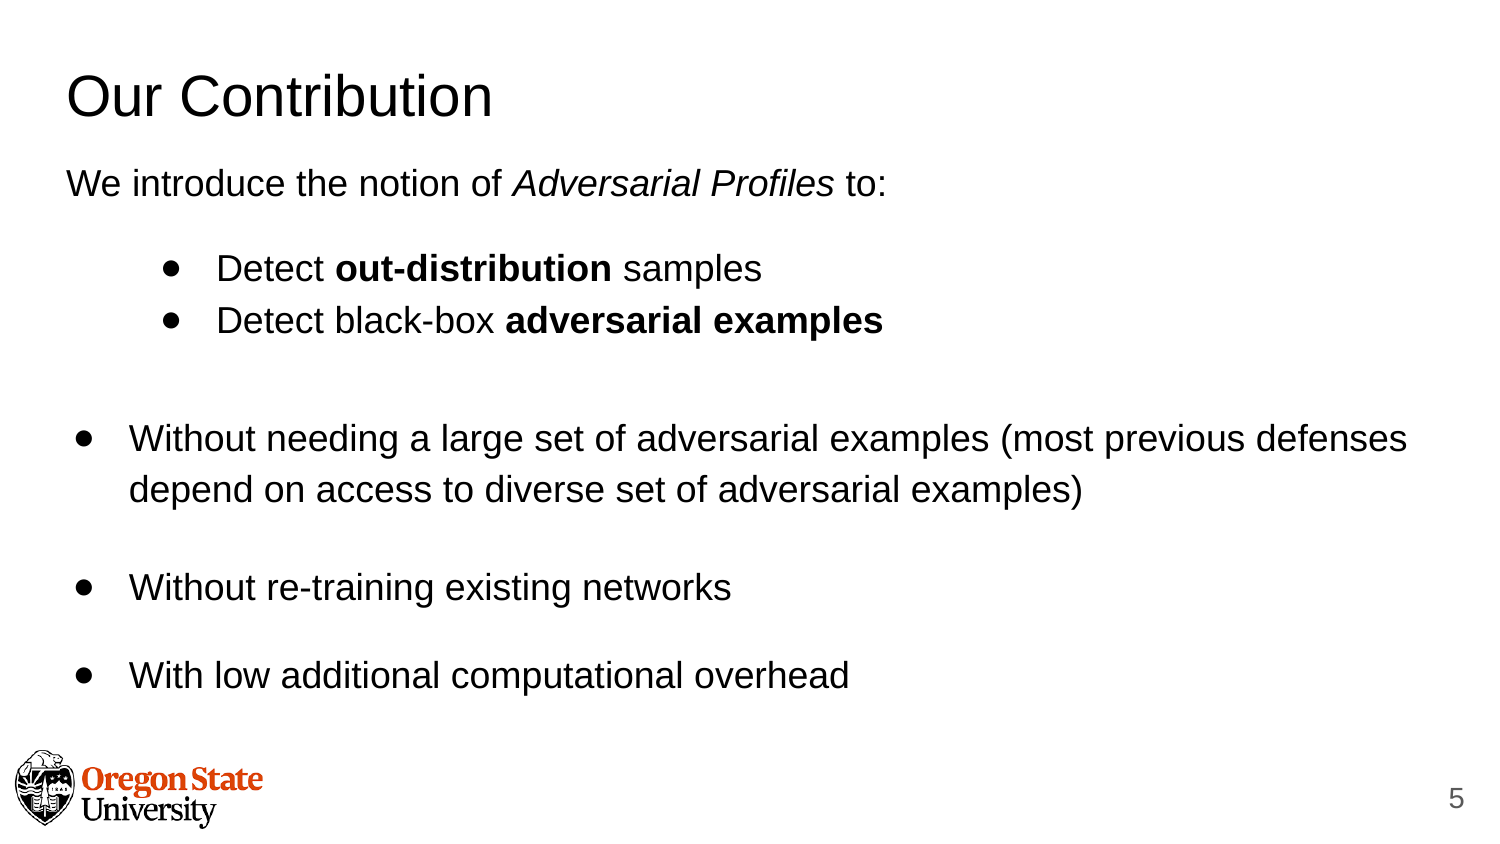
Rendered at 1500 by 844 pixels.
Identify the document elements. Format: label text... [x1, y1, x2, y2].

title Our Contribution [51, 43, 1449, 137]
slide_number ‹#› [1389, 764, 1480, 830]
text_box With low additional computational overhead [38, 629, 1404, 694]
text_box Without needing a large set of adversarial examples (most previous defenses depend on access to diverse set of adversarial examples) [38, 392, 1461, 570]
text_box Without re-training existing networks [38, 541, 1355, 621]
list We introduce the notion of Adversarial Profiles to: Detect out-distribution samples Detect black-box adversarial examples [51, 137, 1500, 391]
picture [0, 733, 276, 844]
